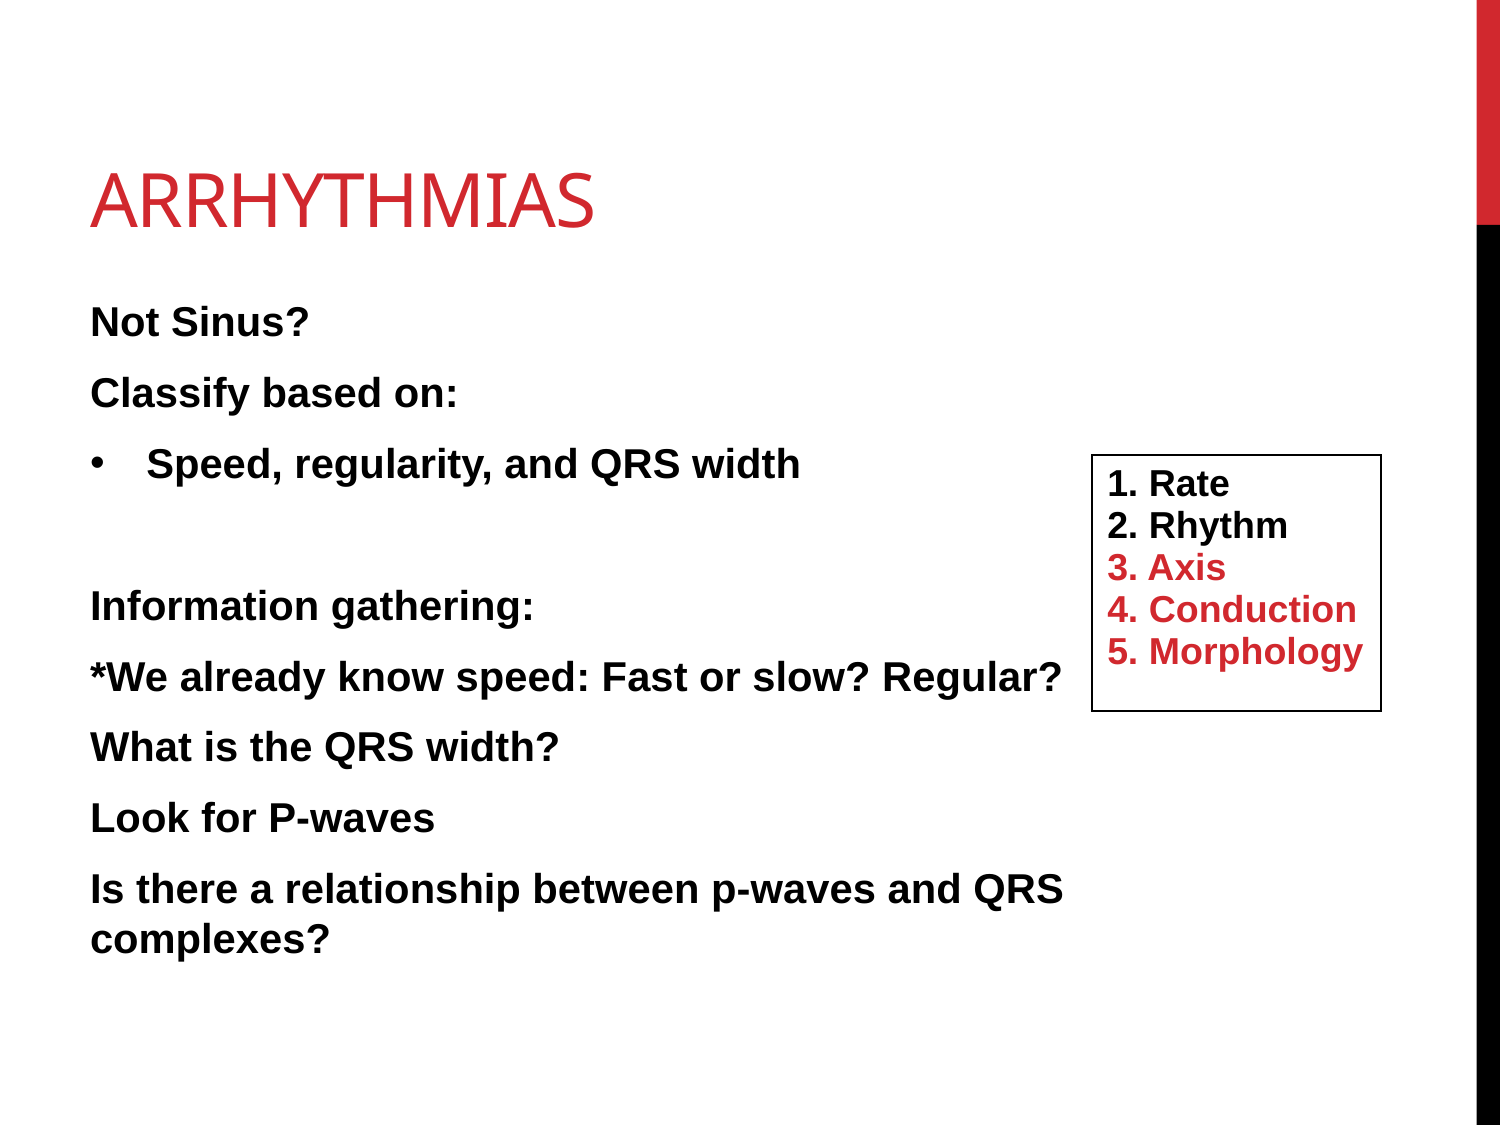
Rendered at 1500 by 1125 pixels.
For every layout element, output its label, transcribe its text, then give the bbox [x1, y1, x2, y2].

list Not Sinus? Classify based on: Speed, regularity, and QRS width Information gathering: *We already know speed: Fast or slow? Regular? What is the QRS width? Look for P-waves Is there a relationship between p-waves and QRS complexes? [75, 287, 1093, 1005]
title arRhythmias [75, 25, 1025, 250]
table_header 1. Rate 2. Rhythm 3. Axis 4. Conduction 5. Morphology [1093, 456, 1380, 710]
